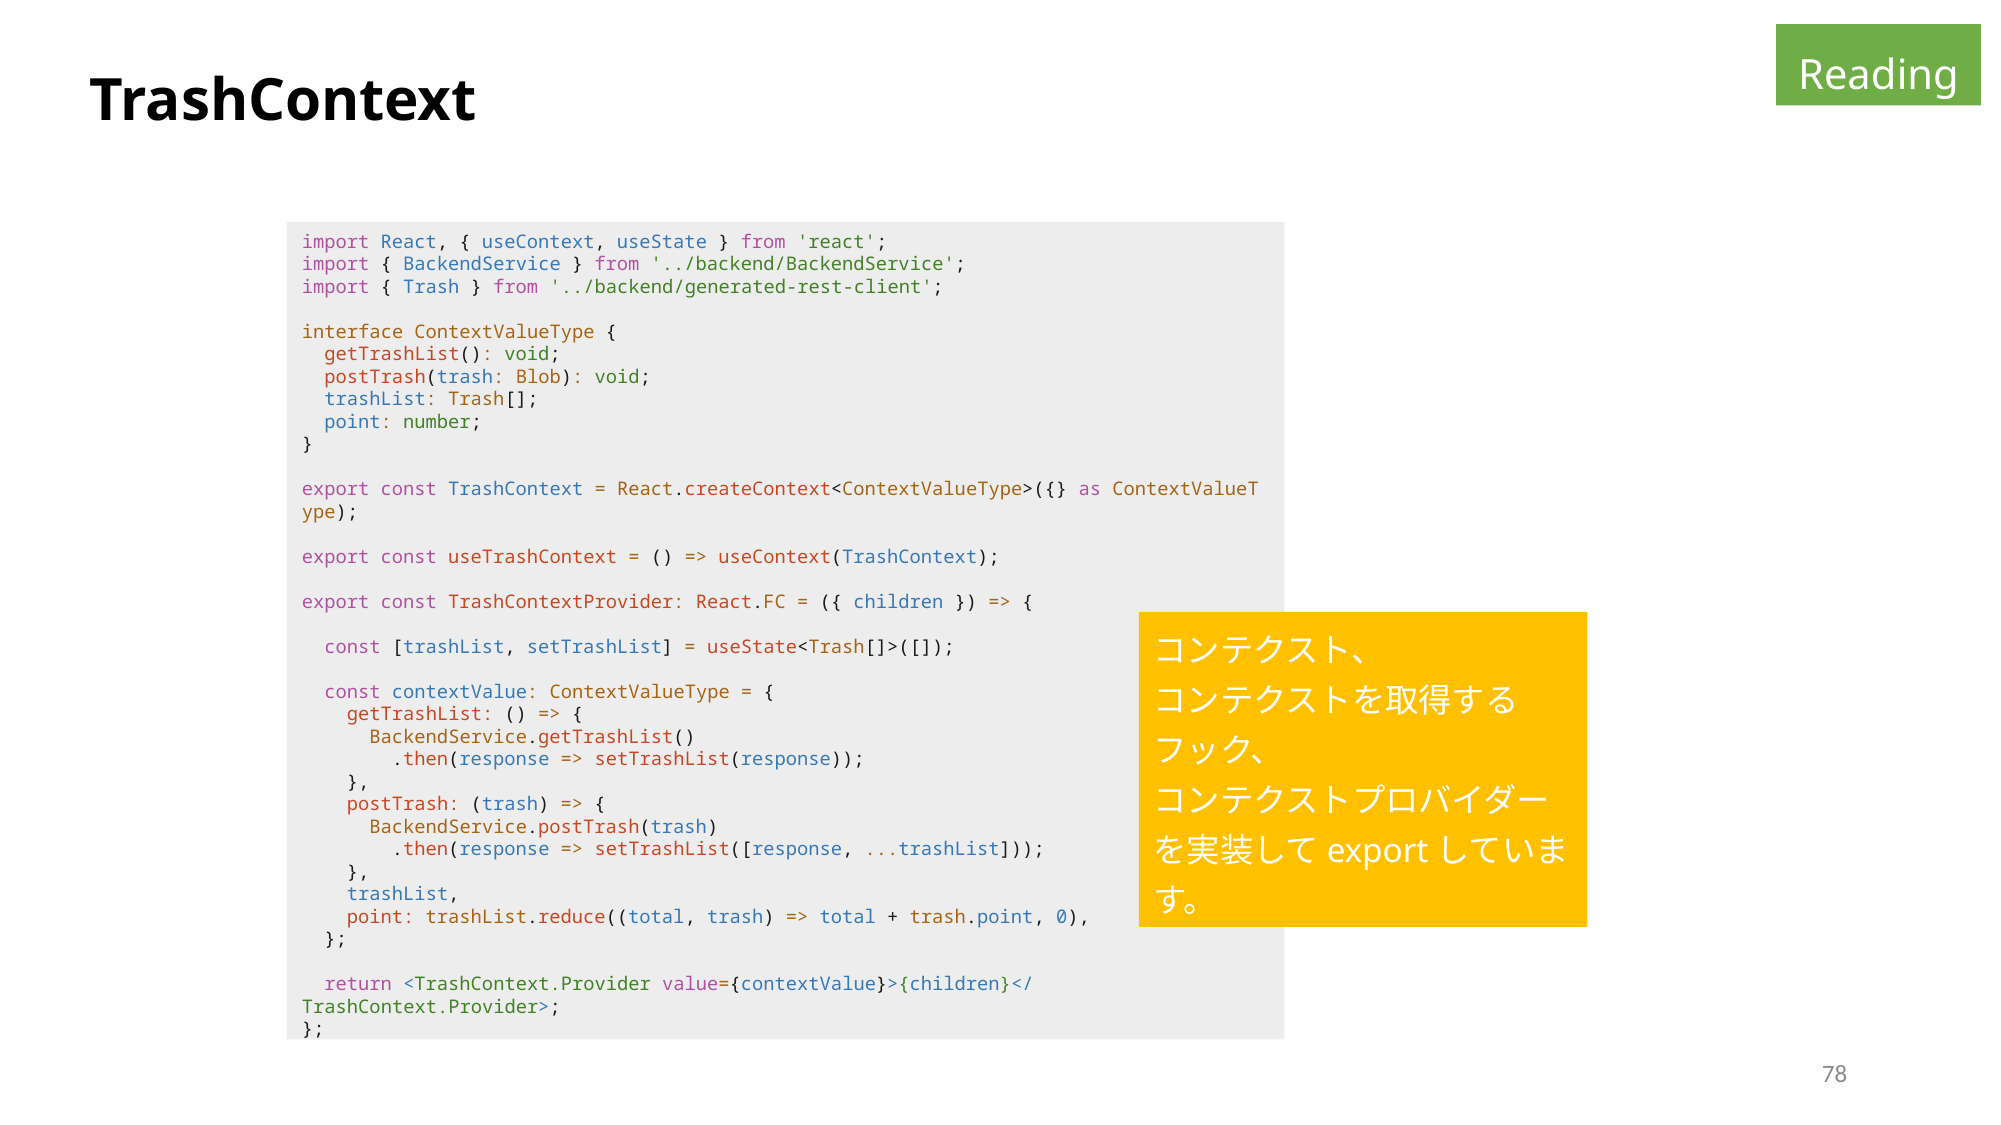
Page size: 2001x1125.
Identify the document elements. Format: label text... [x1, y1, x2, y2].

slide_number 78 [1412, 1042, 1863, 1103]
text_box Reading [1776, 24, 1981, 106]
text_box TrashContext [74, 54, 1563, 140]
text_box コンテクスト、 コンテクストを取得するフック、 コンテクストプロバイダー を実装してexportしています。 [1138, 611, 1588, 927]
text_box import React, { useContext, useState } from 'react'; import { BackendService } from '../backend/BackendService'; import { Trash } from '../backend/generated-rest-client'; interface ContextValueType { getTrashList(): void; postTrash(trash: Blob): void; trashList: Trash[]; point: number; } export const TrashContext = React.createContext<ContextValueType>({} as ContextValueType); export const useTrashContext = () => useContext(TrashContext); export const TrashContextProvider: React.FC = ({ children }) => { const [trashList, setTrashList] = useState<Trash[]>([]); const contextValue: ContextValueType = { getTrashList: () => { BackendService.getTrashList() .then(response => setTrashList(response)); }, postTrash: (trash) => { BackendService.postTrash(trash) .then(response => setTrashList([response, ...trashList])); }, trashList, point: trashList.reduce((total, trash) => total + trash.point, 0), }; return <TrashContext.Provider value={contextValue}>{children}</TrashContext.Provider>; }; [287, 222, 1285, 1040]
